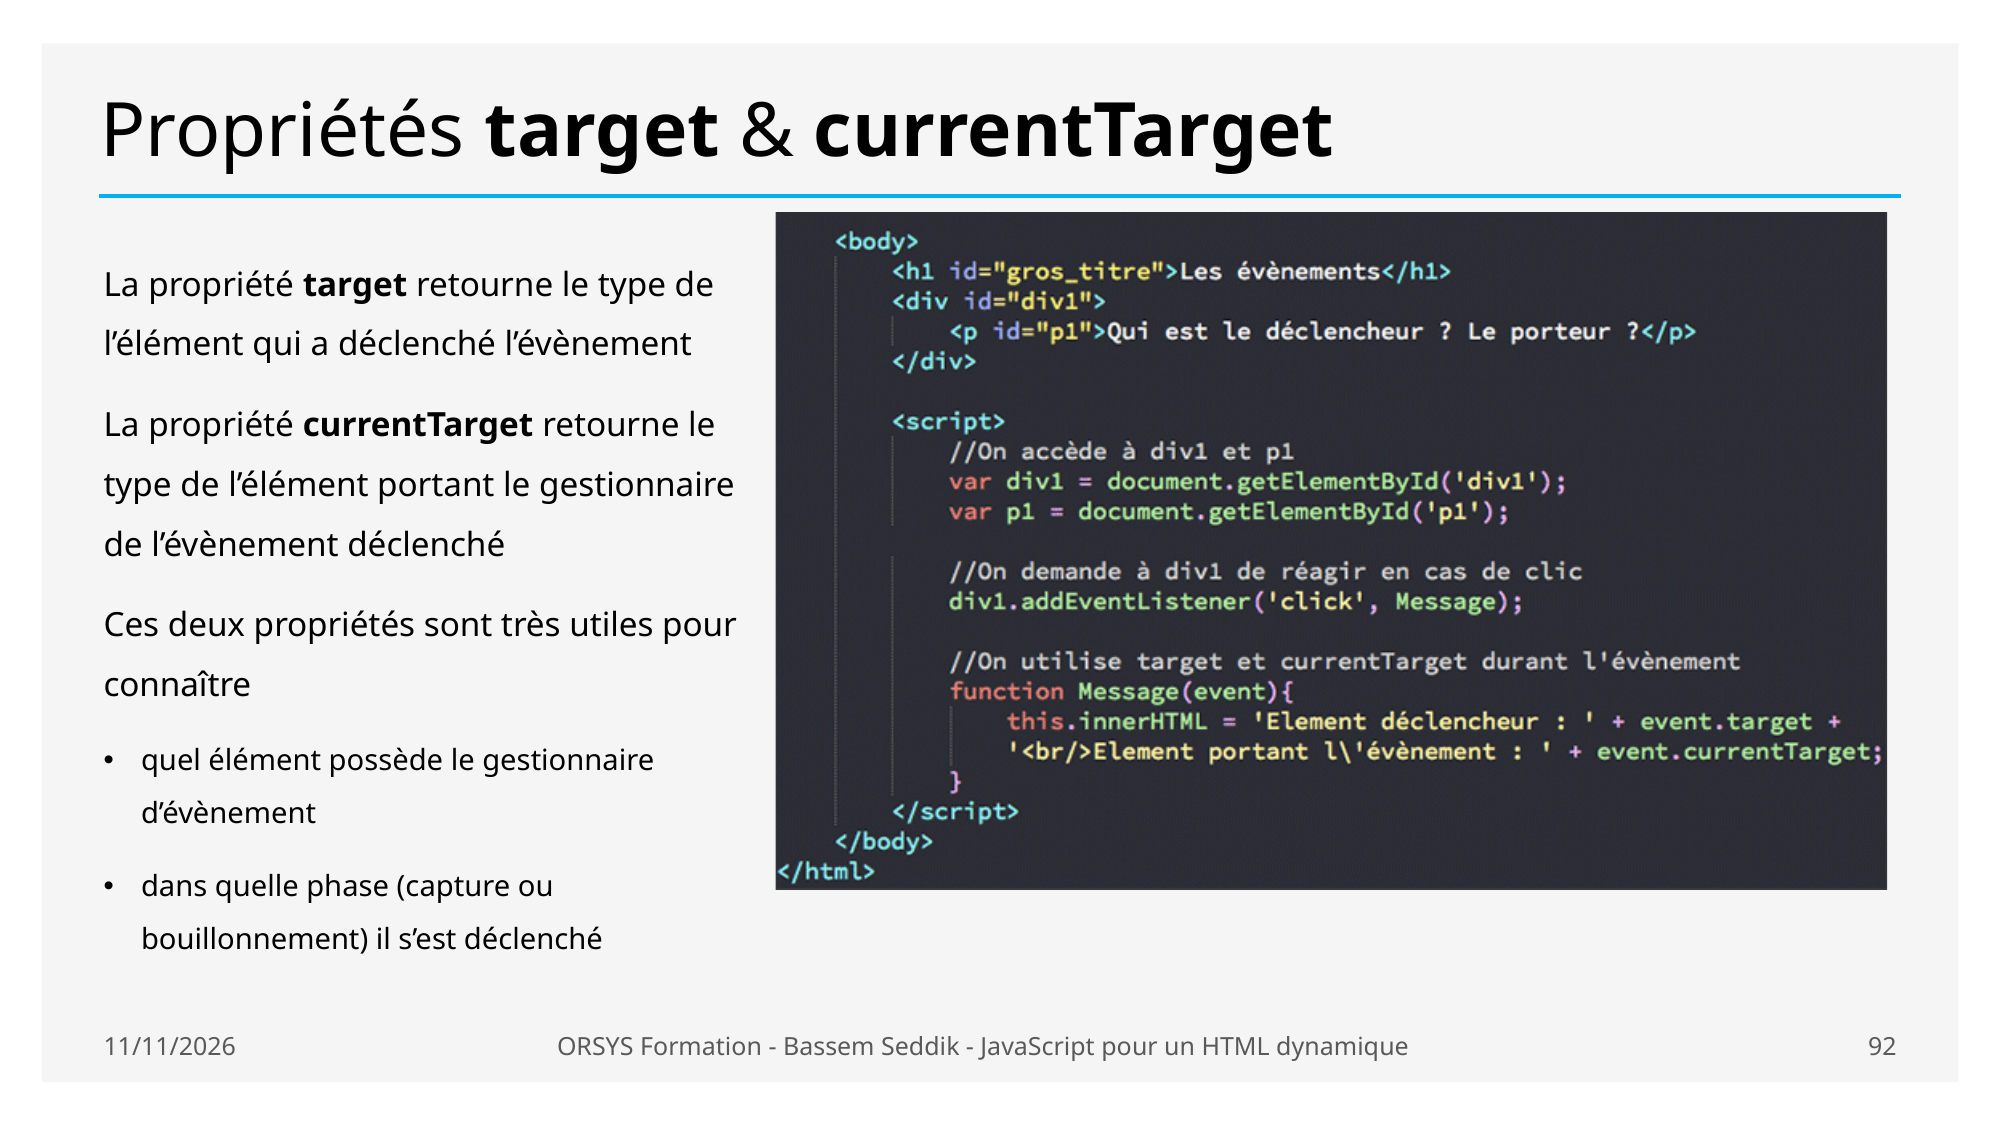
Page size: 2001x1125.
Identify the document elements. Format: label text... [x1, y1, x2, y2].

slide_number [88, 1017, 340, 1078]
footer ORSYS Formation - Bassem Seddik - JavaScript pour un HTML dynamique [340, 1017, 1626, 1078]
slide_number 92 [1626, 1017, 1912, 1078]
title Propriétés target & currentTarget [85, 73, 1888, 179]
picture [775, 212, 1888, 890]
list La propriété target retourne le type de l’élément qui a déclenché l’évènement La propriété currentTarget retourne le type de l’élément portant le gestionnaire de l’évènement déclenché Ces deux propriétés sont très utiles pour connaître quel élément possède le gestionnaire d’évènement dans quelle phase (capture ou bouillonnement) il s’est déclenché [88, 235, 776, 982]
